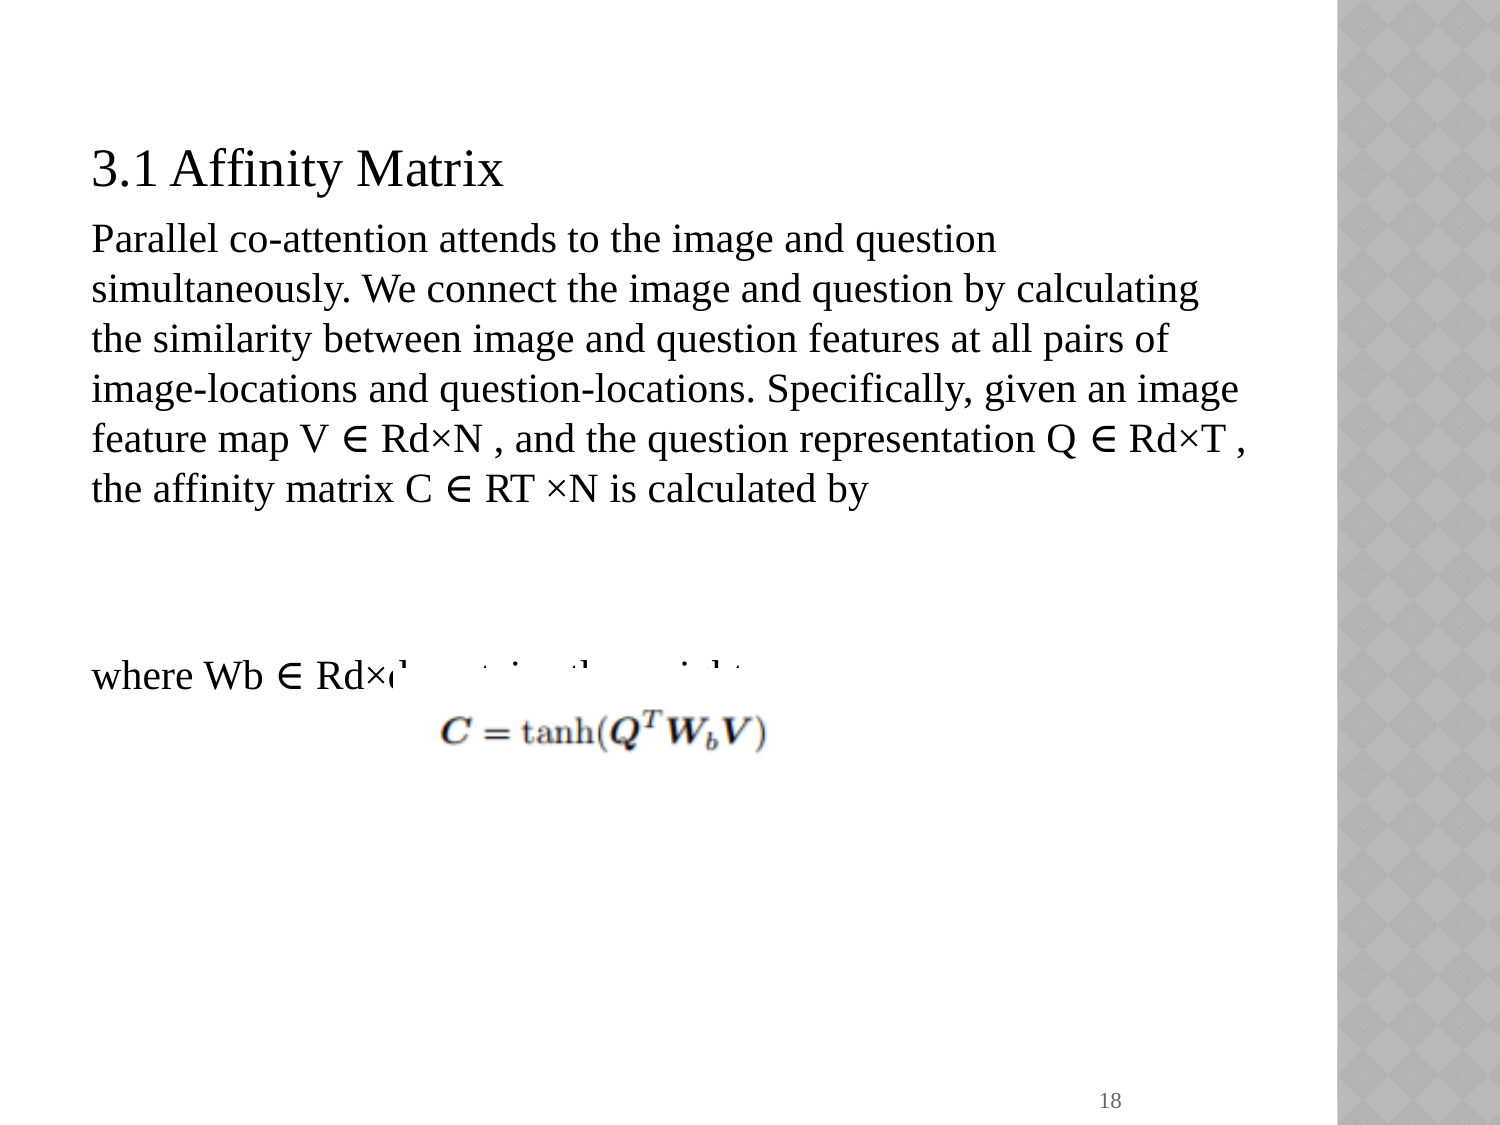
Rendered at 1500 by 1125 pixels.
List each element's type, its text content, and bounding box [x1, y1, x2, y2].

slide_number 18 [1025, 1075, 1122, 1113]
list 3.1 Affinity Matrix Parallel co-attention attends to the image and question simultaneously. We connect the image and question by calculating the similarity between image and question features at all pairs of image-locations and question-locations. Specifically, given an image feature map V ∈ Rd×N , and the question representation Q ∈ Rd×T , the affinity matrix C ∈ RT ×N is calculated by where Wb ∈ Rd×d contains the weights. [76, 125, 1265, 921]
picture [392, 668, 877, 776]
